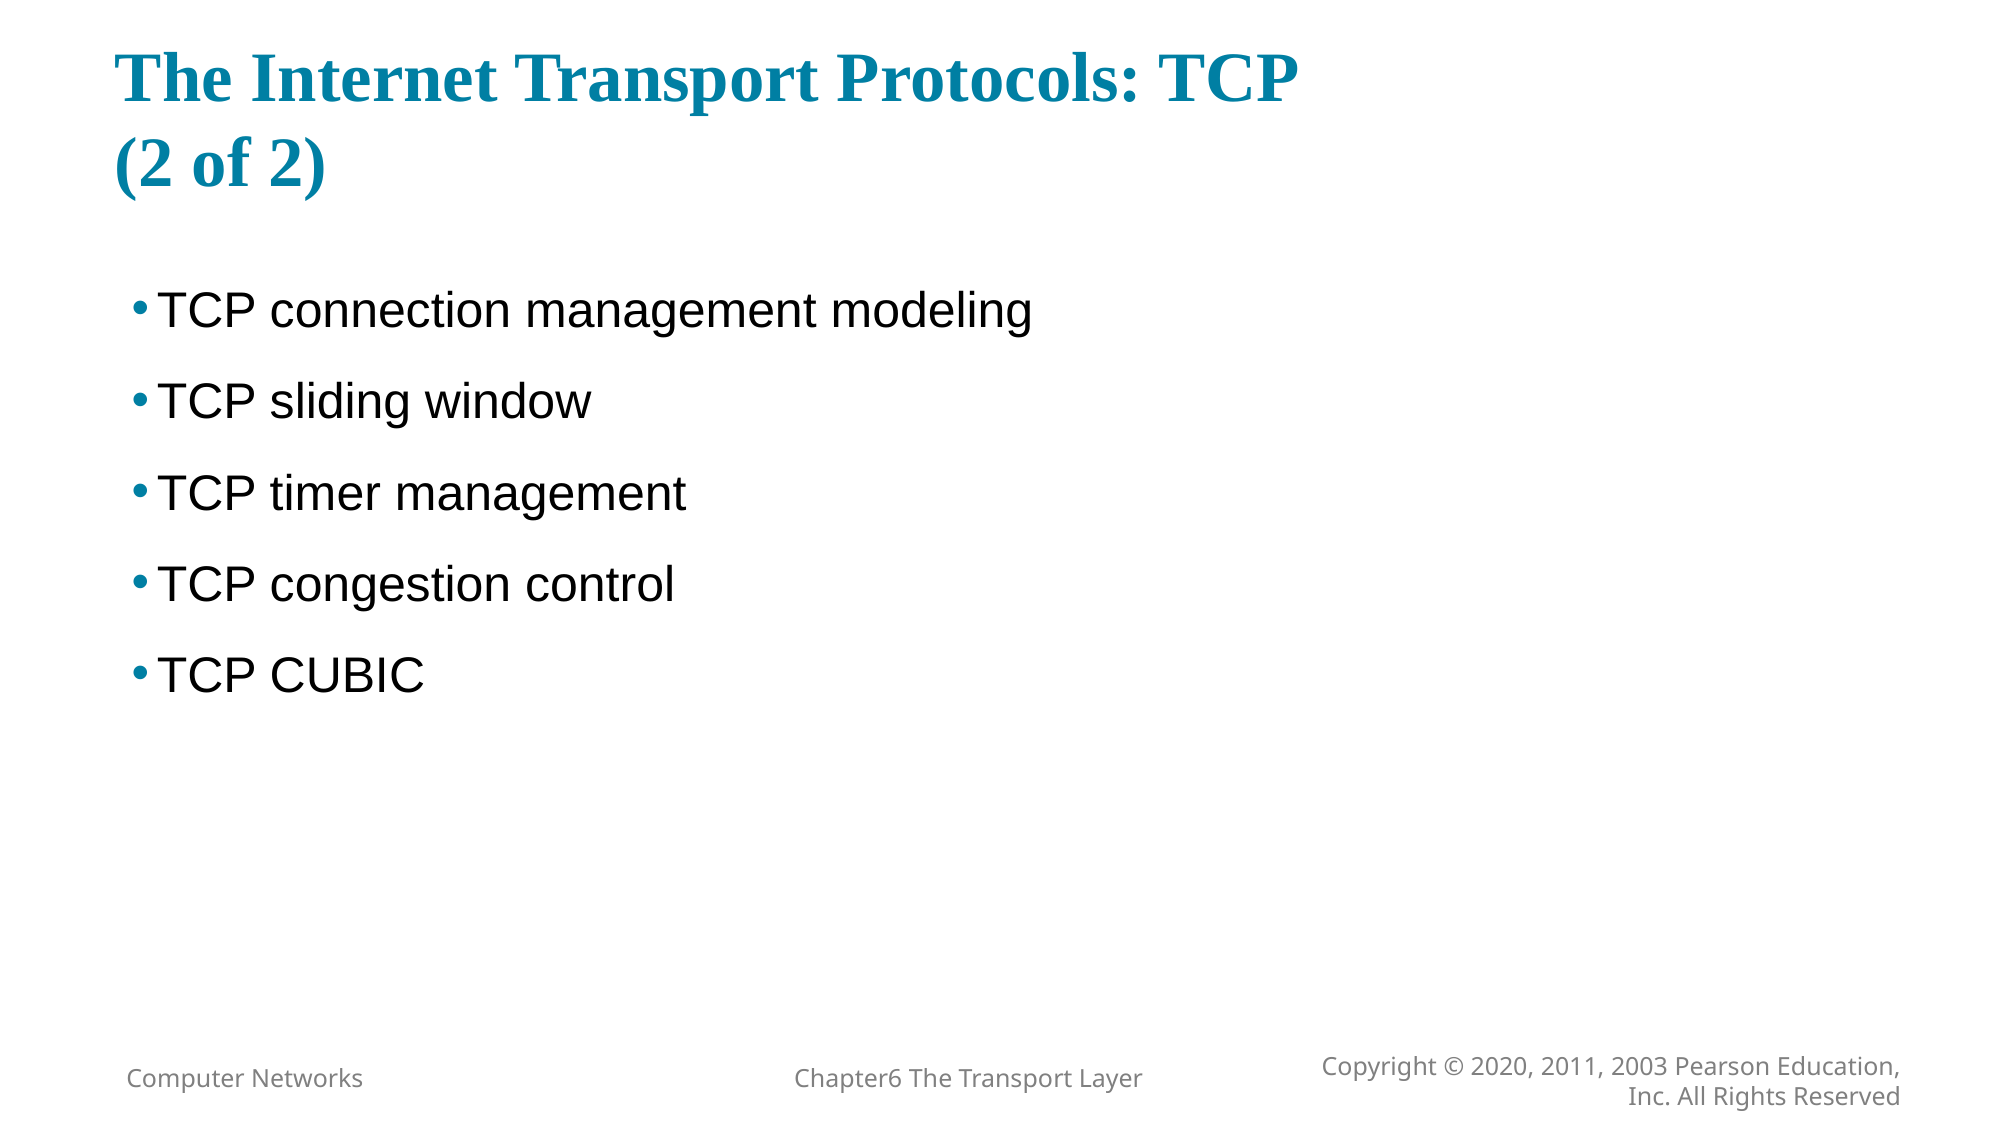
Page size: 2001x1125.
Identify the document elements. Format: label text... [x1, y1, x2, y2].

title The Internet Transport Protocols: TCP (2 of 2) [99, 35, 1900, 216]
list TCP connection management modeling TCP sliding window TCP timer management TCP congestion control TCP CUBIC [99, 262, 1900, 1005]
